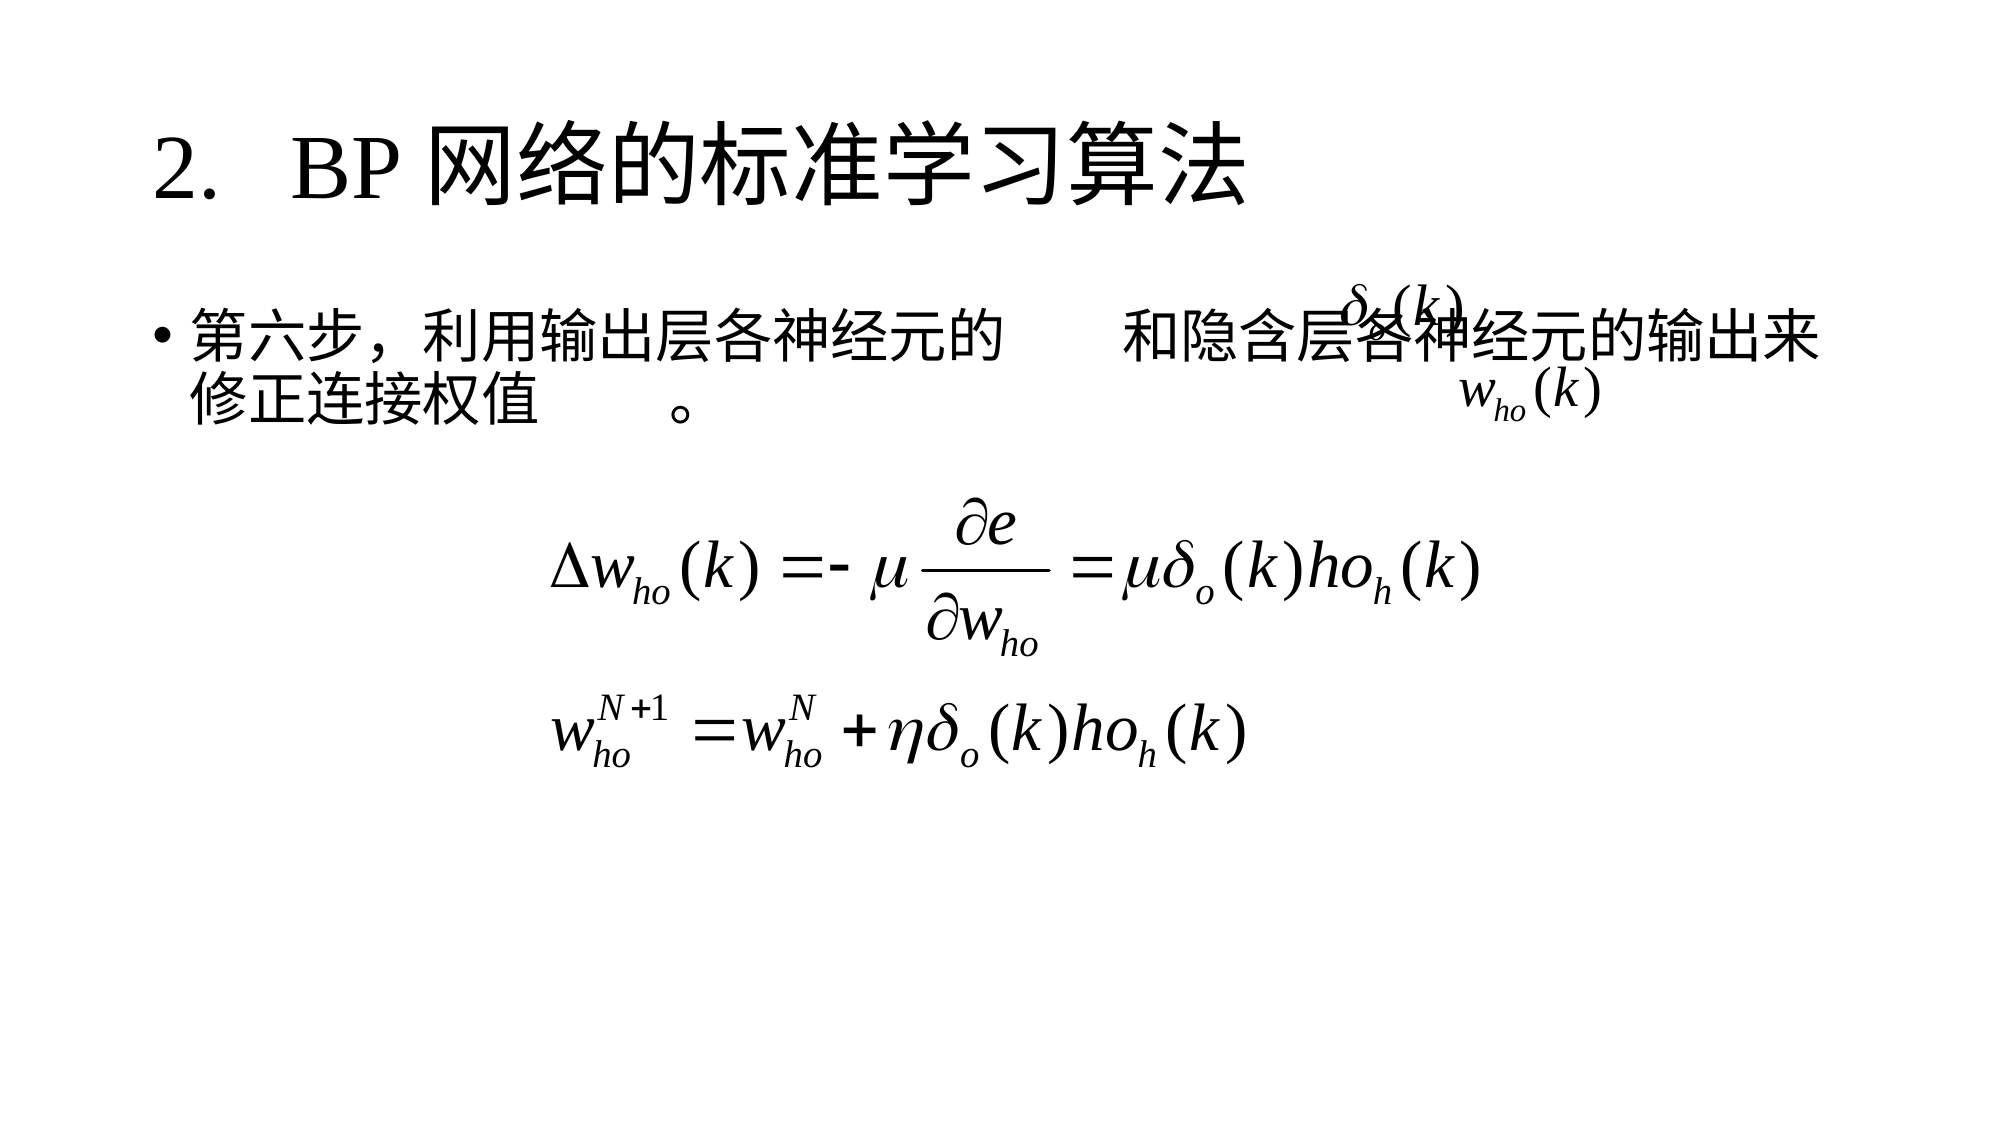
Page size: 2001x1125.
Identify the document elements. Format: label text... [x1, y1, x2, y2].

title 2. BP网络的标准学习算法 [137, 59, 1863, 278]
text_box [1330, 267, 1473, 355]
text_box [539, 479, 1497, 782]
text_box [1448, 349, 1615, 436]
list 第六步，利用输出层各神经元的 和隐含层各神经元的输出来修正连接权值 。 [137, 299, 1863, 1014]
